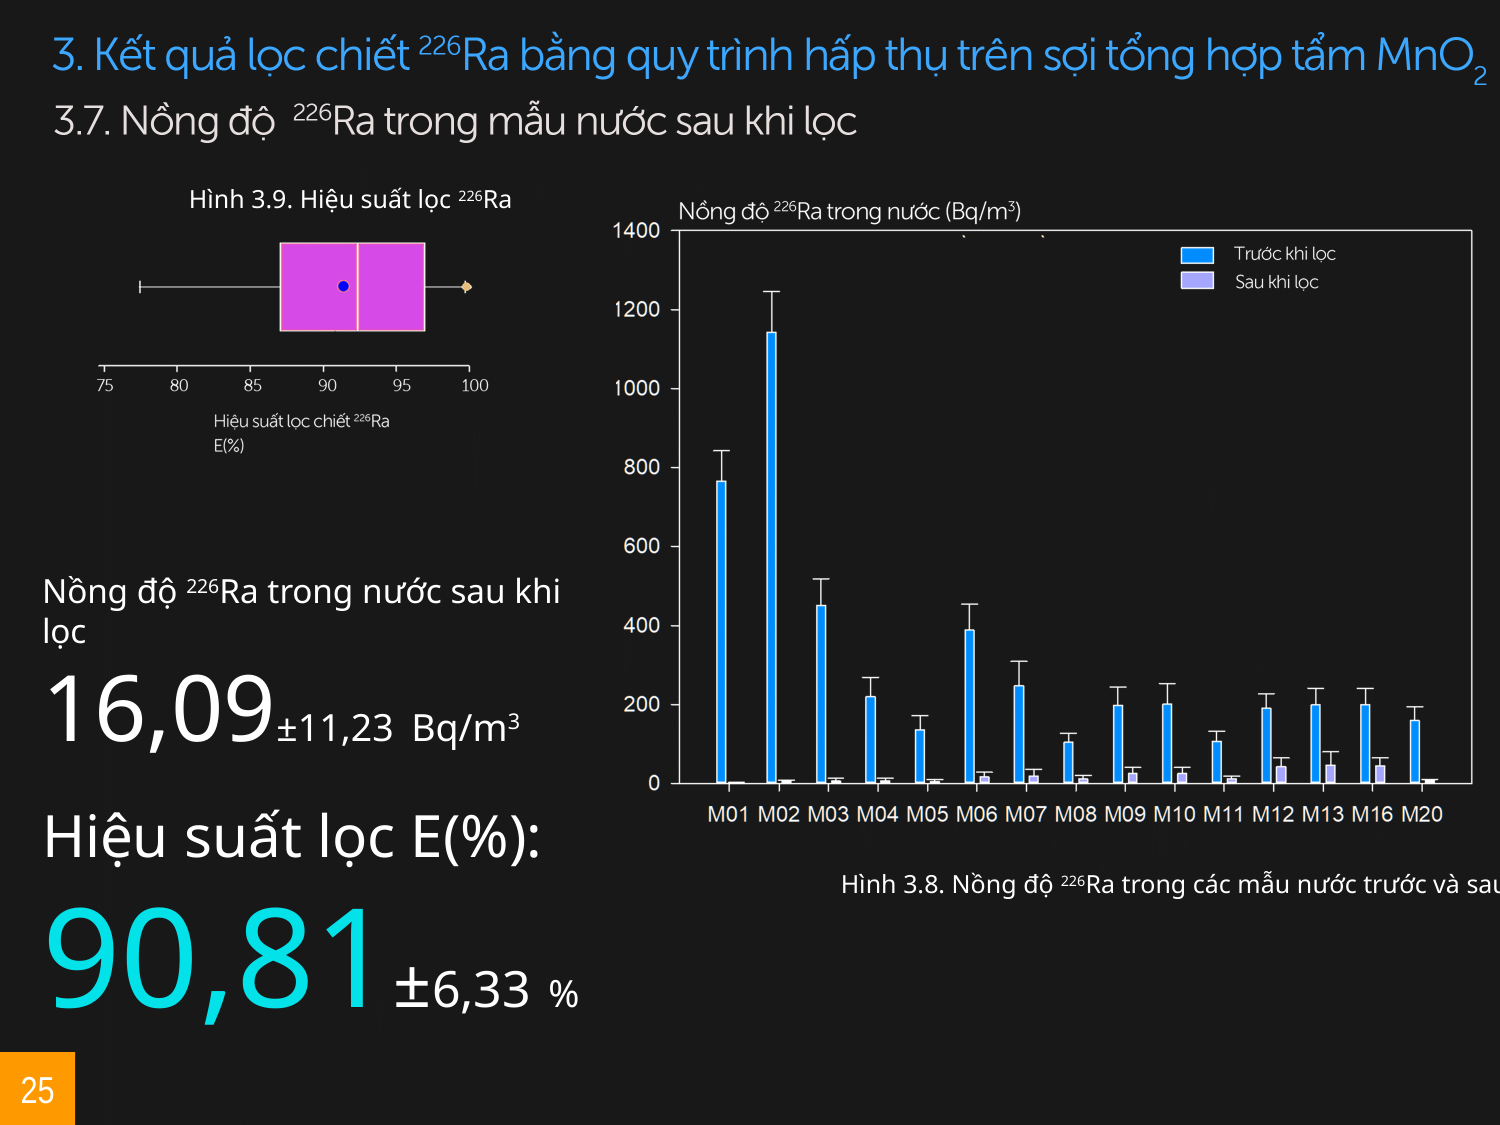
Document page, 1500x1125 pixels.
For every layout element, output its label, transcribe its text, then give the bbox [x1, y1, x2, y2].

text_box 25 [0, 1051, 76, 1125]
text_box Hình 3.8. Nồng độ 226Ra trong các mẫu nước trước và sau lọc [826, 861, 1500, 906]
picture [0, 0, 1500, 1125]
text_box Nồng độ 226Ra trong nước sau khi lọc 16,09±11,23 Bq/m3 Hiệu suất lọc E(%): 90,81±6,33 % [27, 562, 621, 1042]
text_box Hình 3.9. Hiệu suất lọc 226Ra [174, 176, 1068, 222]
